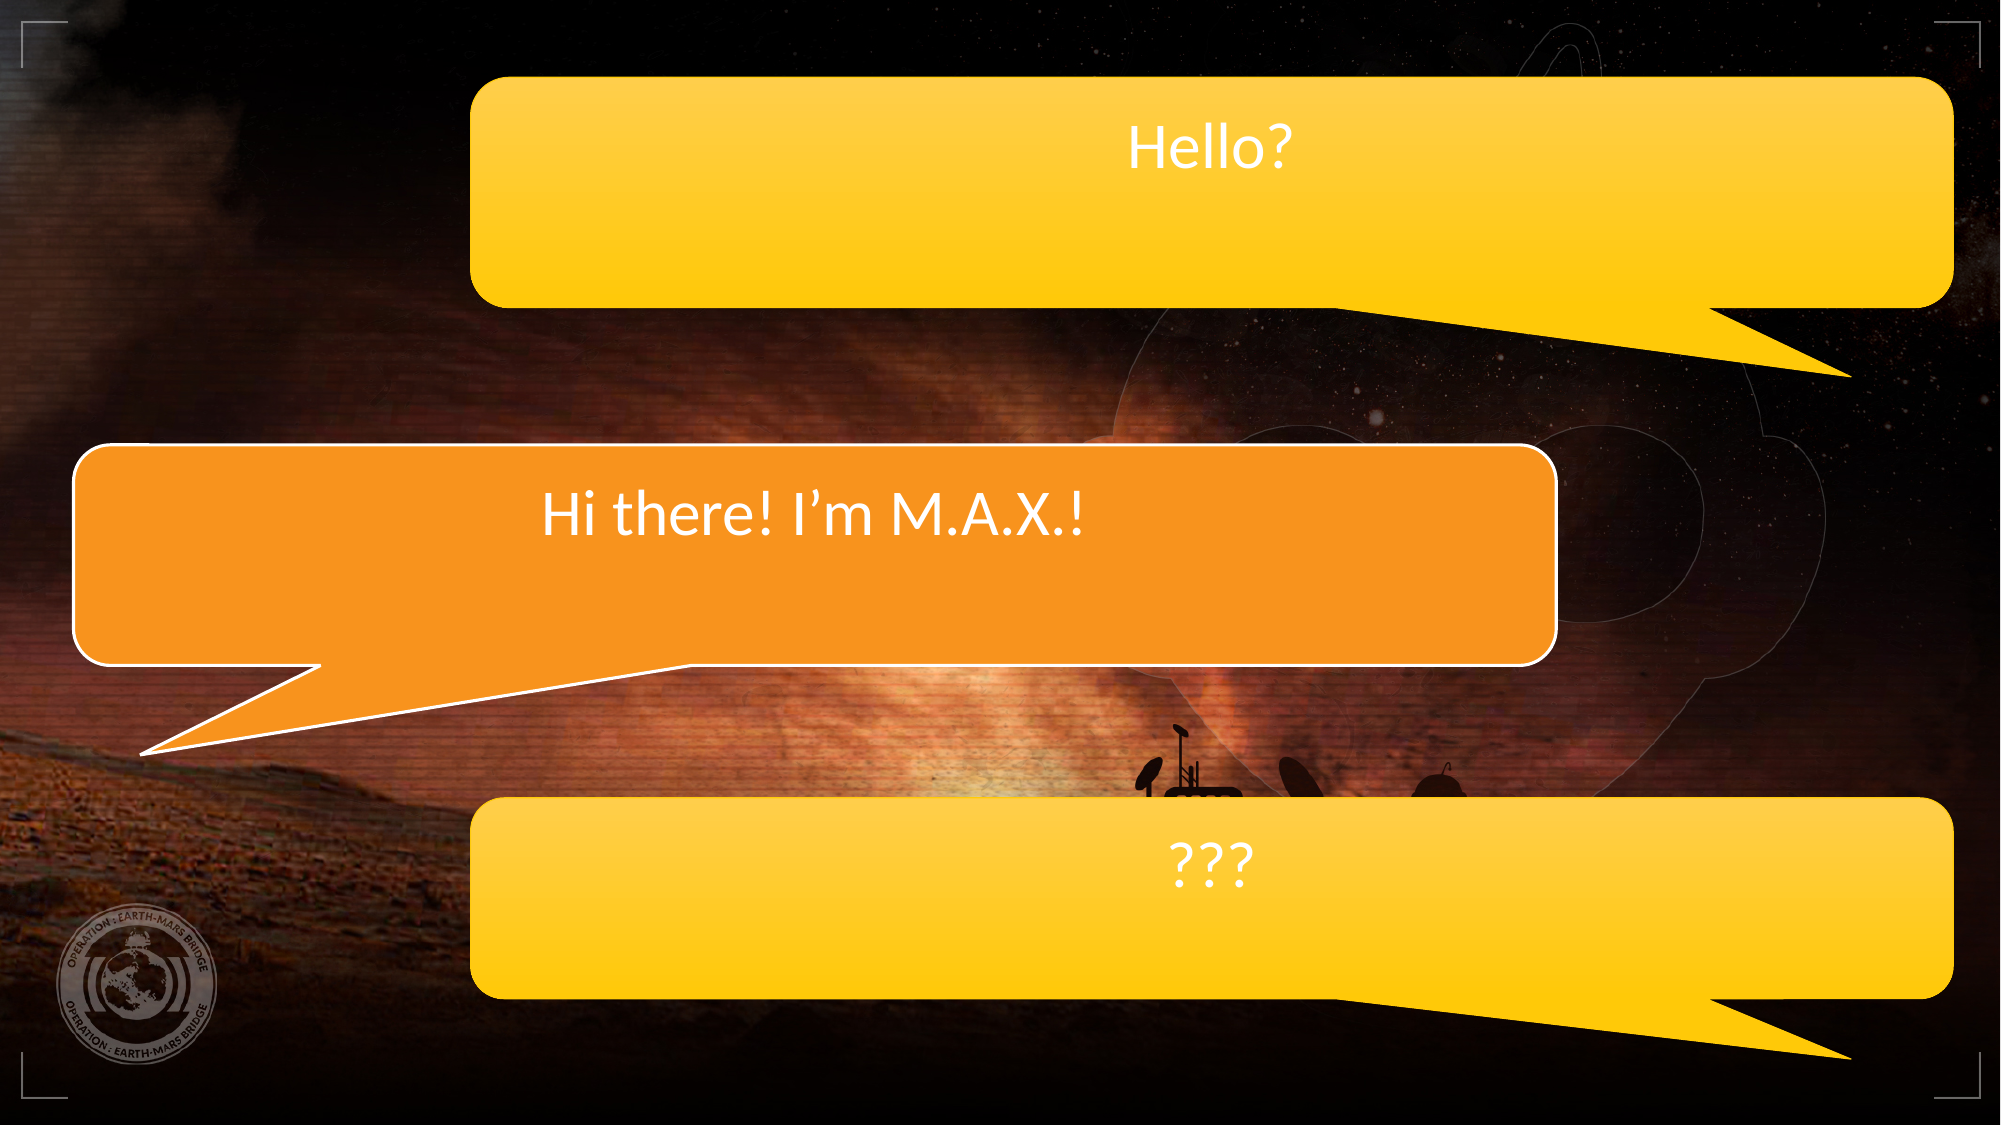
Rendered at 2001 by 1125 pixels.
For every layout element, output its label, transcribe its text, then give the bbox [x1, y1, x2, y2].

text_box Hello? [470, 76, 1954, 378]
picture [0, 0, 2001, 1125]
text_box Hi there! I’m M.A.X.! [71, 443, 1558, 757]
text_box ??? [470, 797, 1954, 1060]
